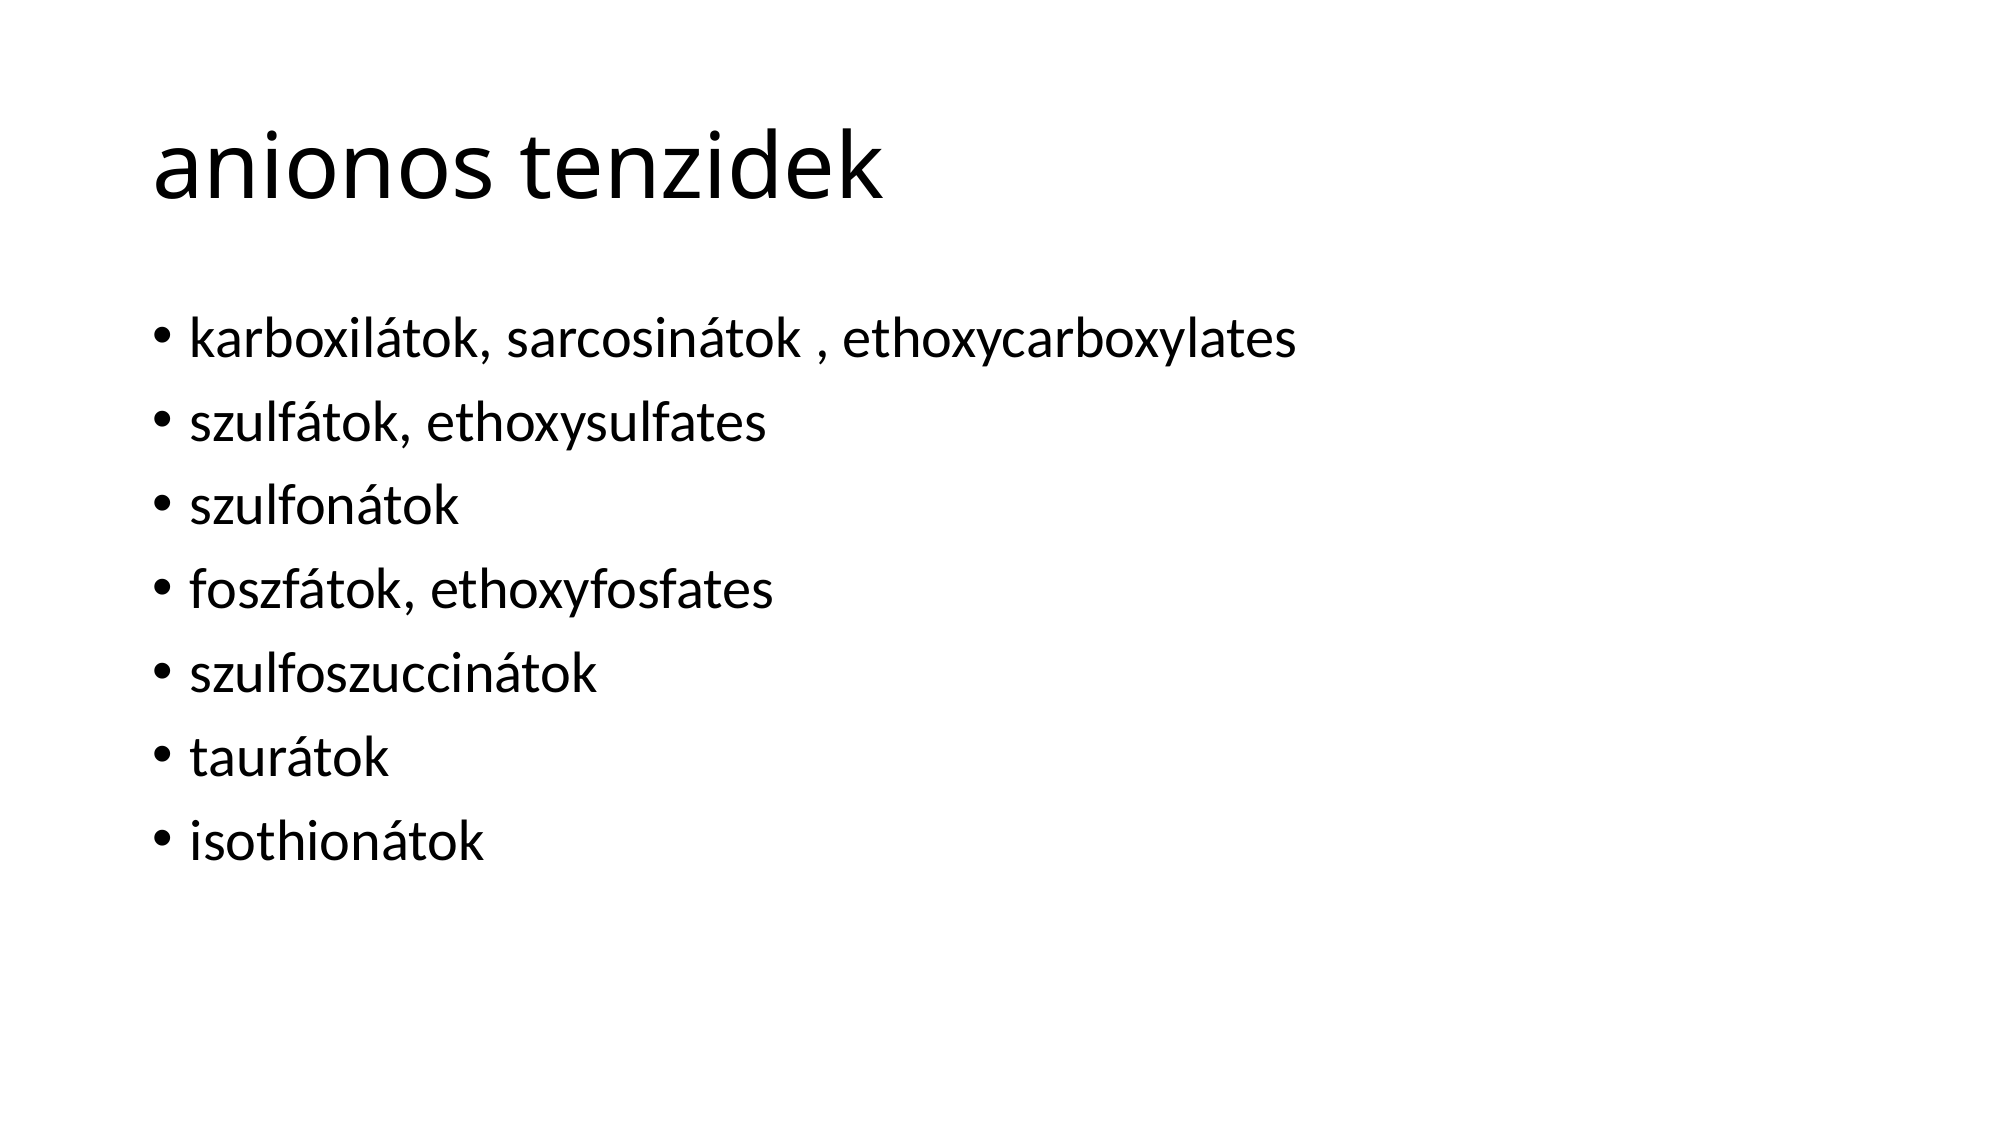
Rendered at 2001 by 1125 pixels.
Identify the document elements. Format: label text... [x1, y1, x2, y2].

title anionos tenzidek [137, 59, 1863, 278]
list karboxilátok, sarcosinátok , ethoxycarboxylates szulfátok, ethoxysulfates szulfonátok foszfátok, ethoxyfosfates szulfoszuccinátok taurátok isothionátok [137, 299, 1863, 1014]
